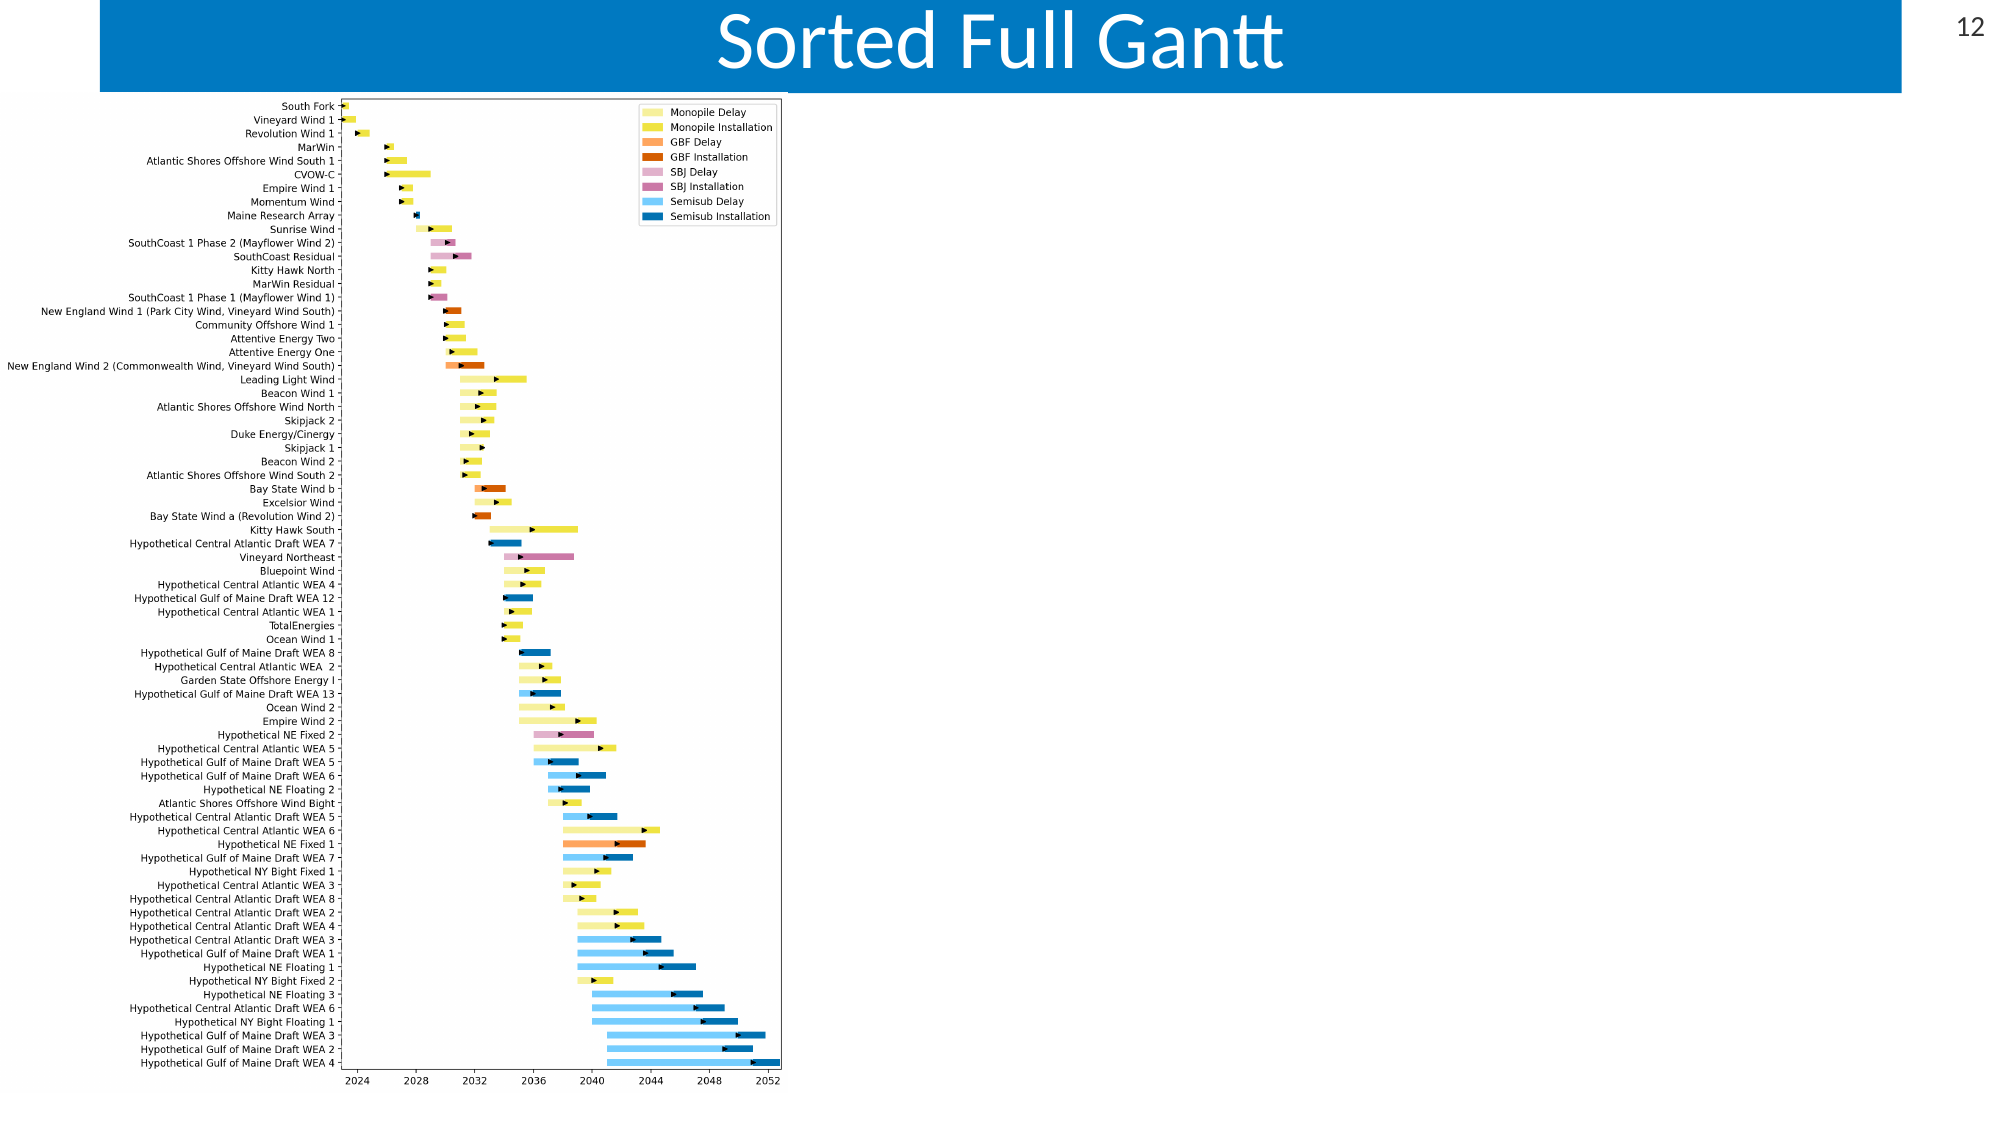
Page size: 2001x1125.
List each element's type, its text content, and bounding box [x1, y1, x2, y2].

title Sorted Full Gantt [99, 0, 1902, 94]
picture [0, 92, 788, 1093]
